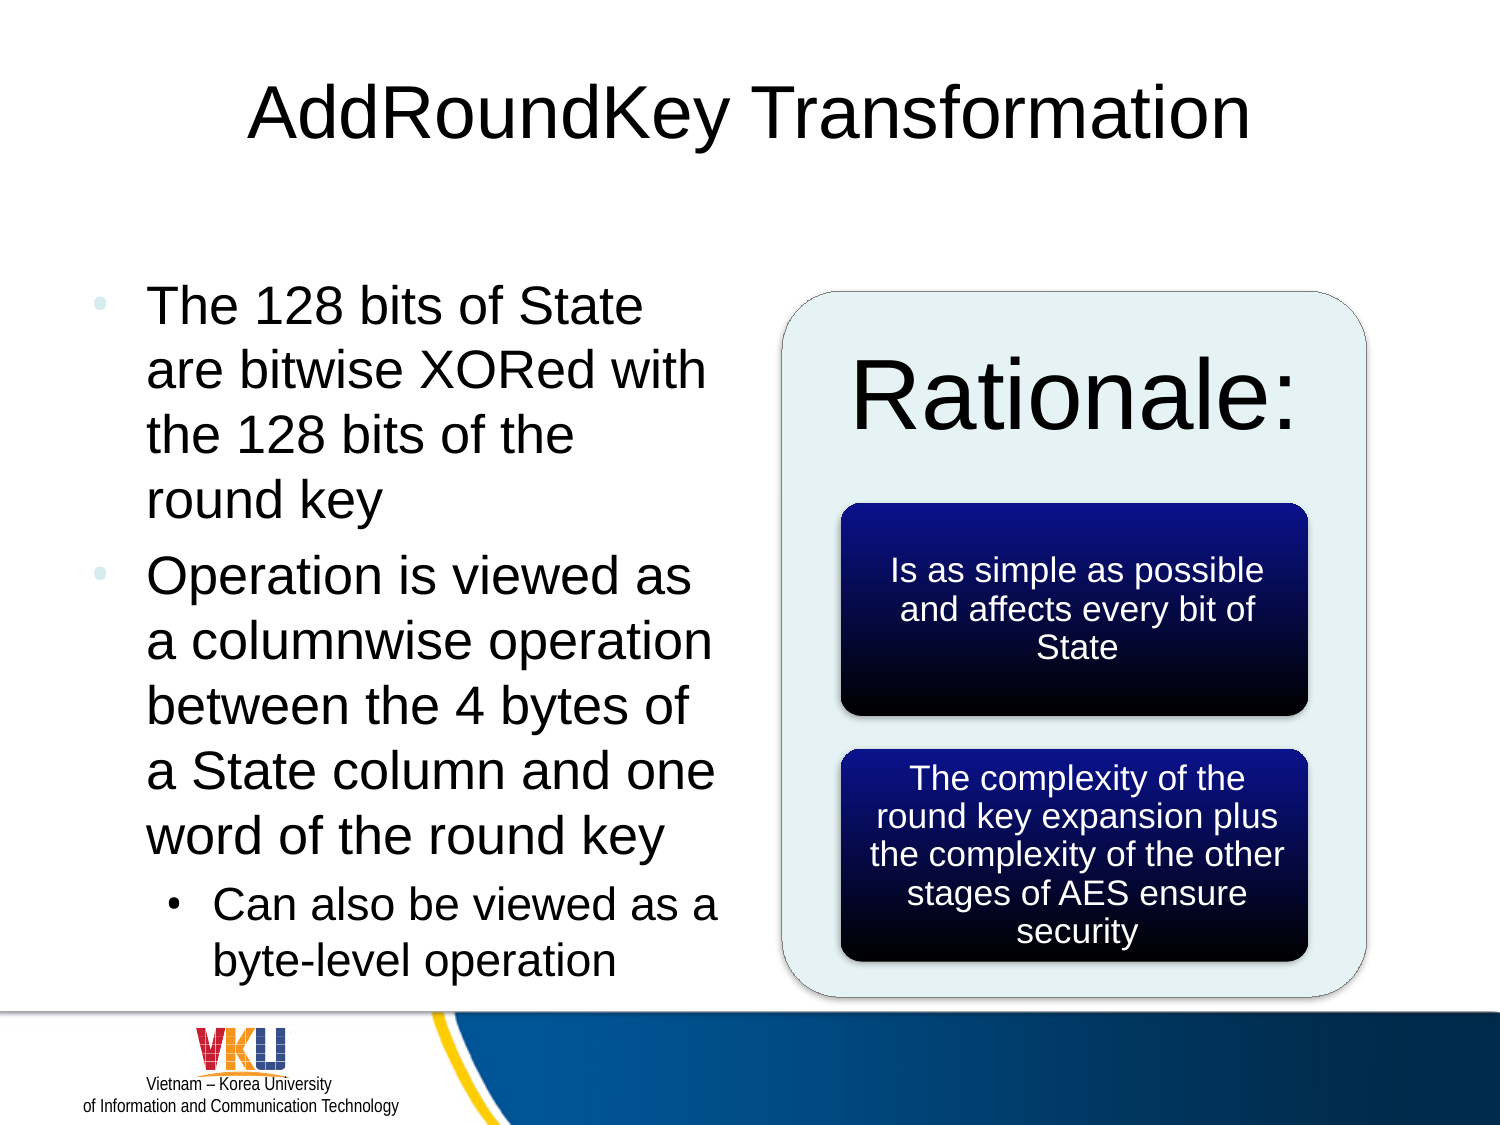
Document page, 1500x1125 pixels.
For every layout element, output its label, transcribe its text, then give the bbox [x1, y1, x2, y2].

title AddRoundKey Transformation [75, 45, 1425, 173]
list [781, 290, 1368, 998]
list The 128 bits of State are bitwise XORed with the 128 bits of the round key Operation is viewed as a columnwise operation between the 4 bytes of a State column and one word of the round key Can also be viewed as a byte-level operation [75, 262, 738, 1005]
picture [0, 1011, 1500, 1125]
